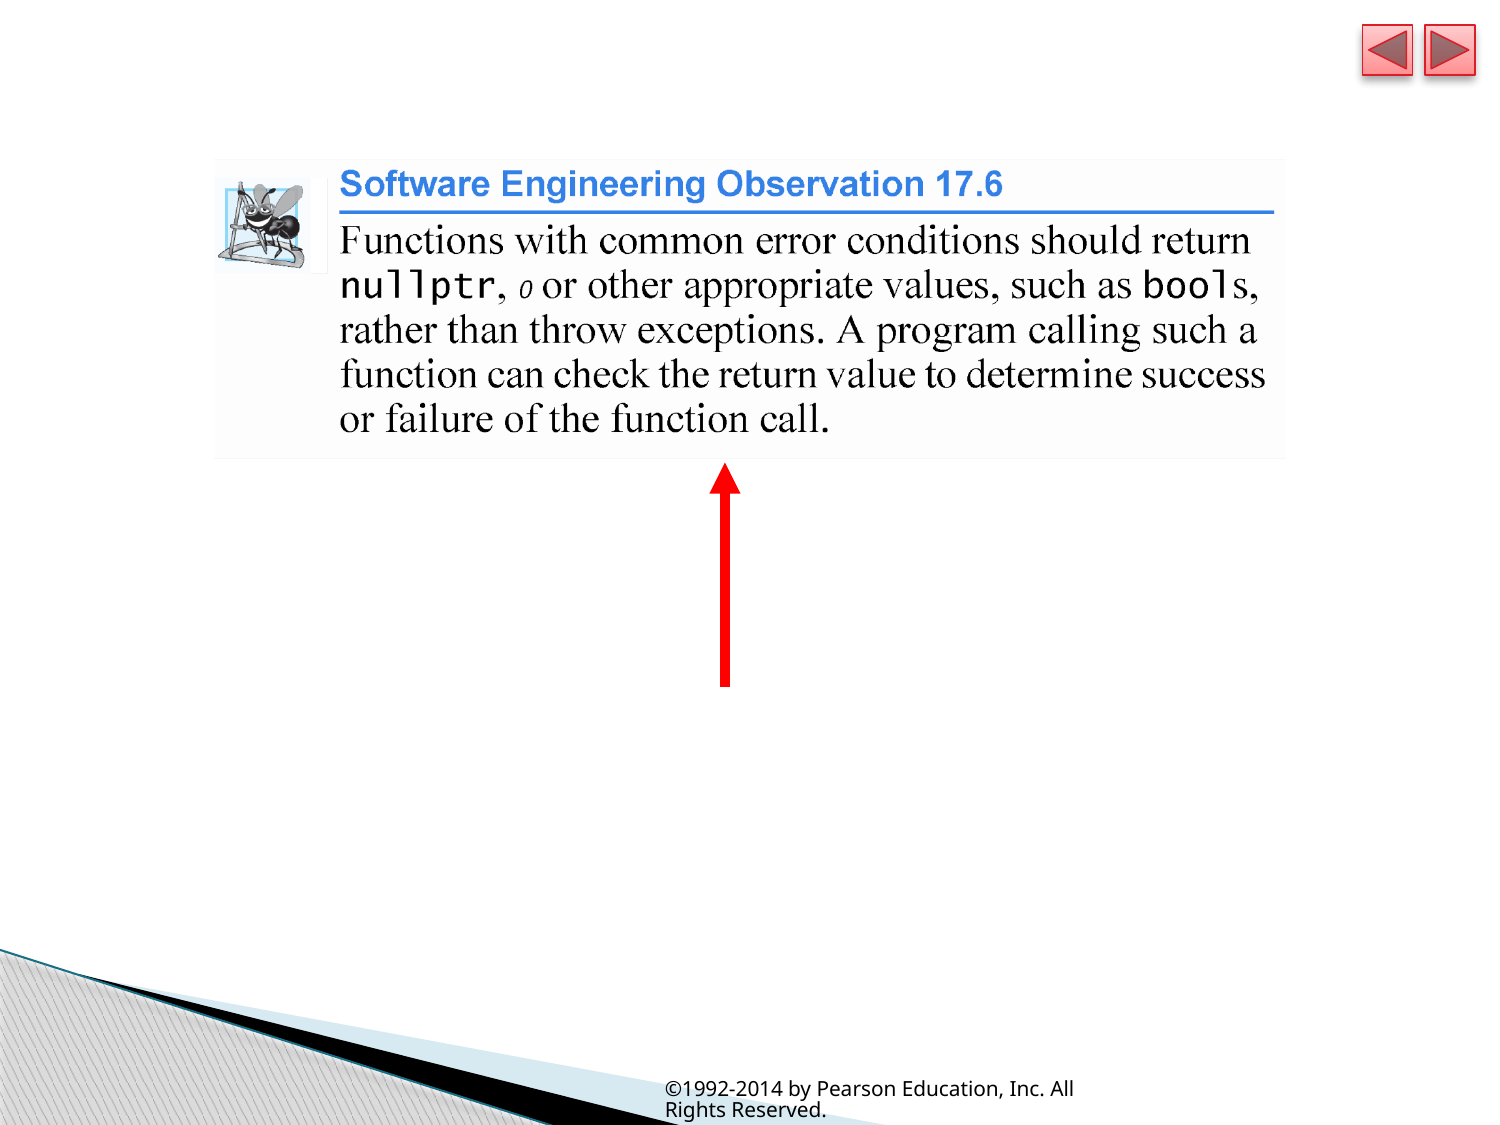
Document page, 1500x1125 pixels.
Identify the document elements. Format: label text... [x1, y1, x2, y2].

footer ©1992-2014 by Pearson Education, Inc. All Rights Reserved. [650, 1051, 1105, 1112]
picture [0, 106, 1500, 1018]
